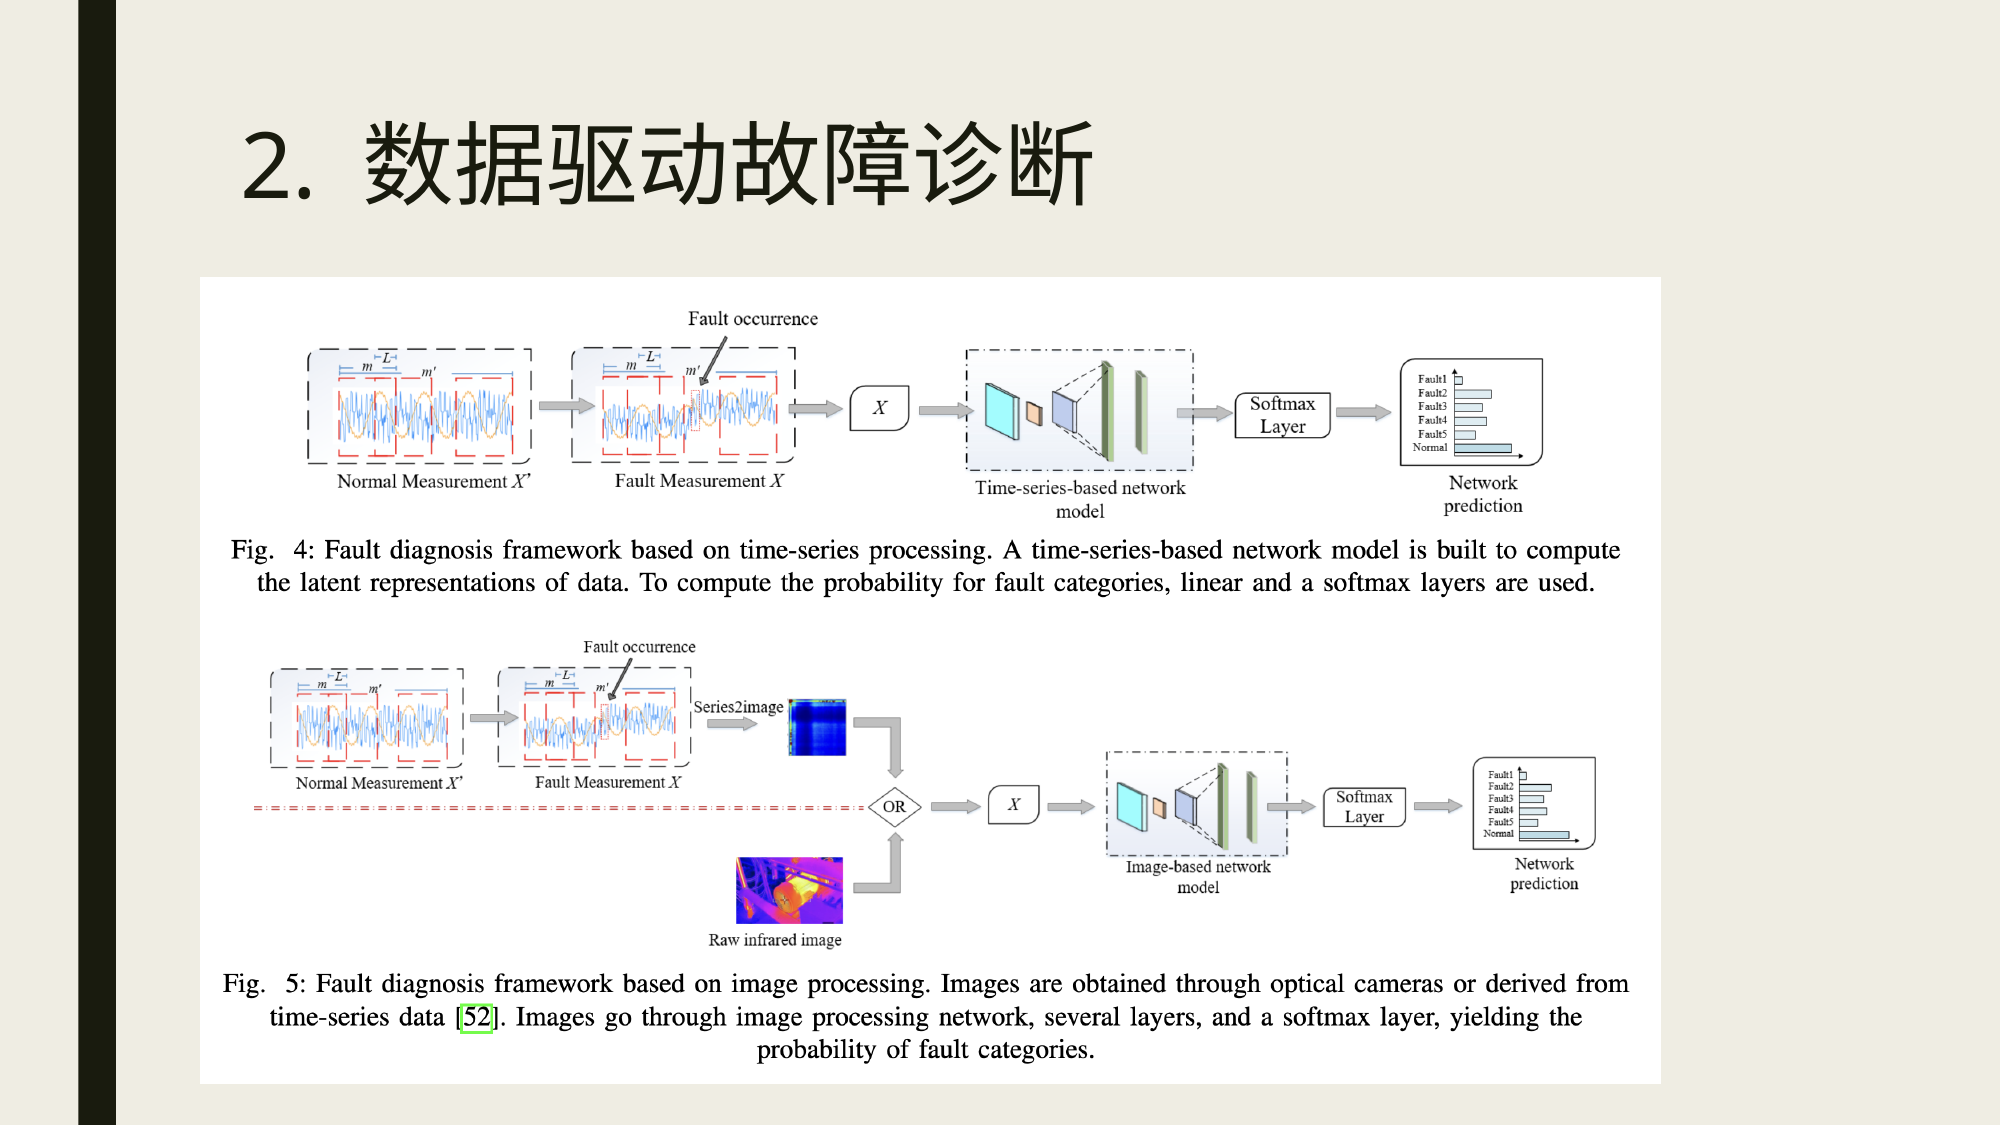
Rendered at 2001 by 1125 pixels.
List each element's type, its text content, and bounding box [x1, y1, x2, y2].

picture [200, 277, 1661, 1084]
title 2. 数据驱动故障诊断 [225, 112, 1800, 357]
